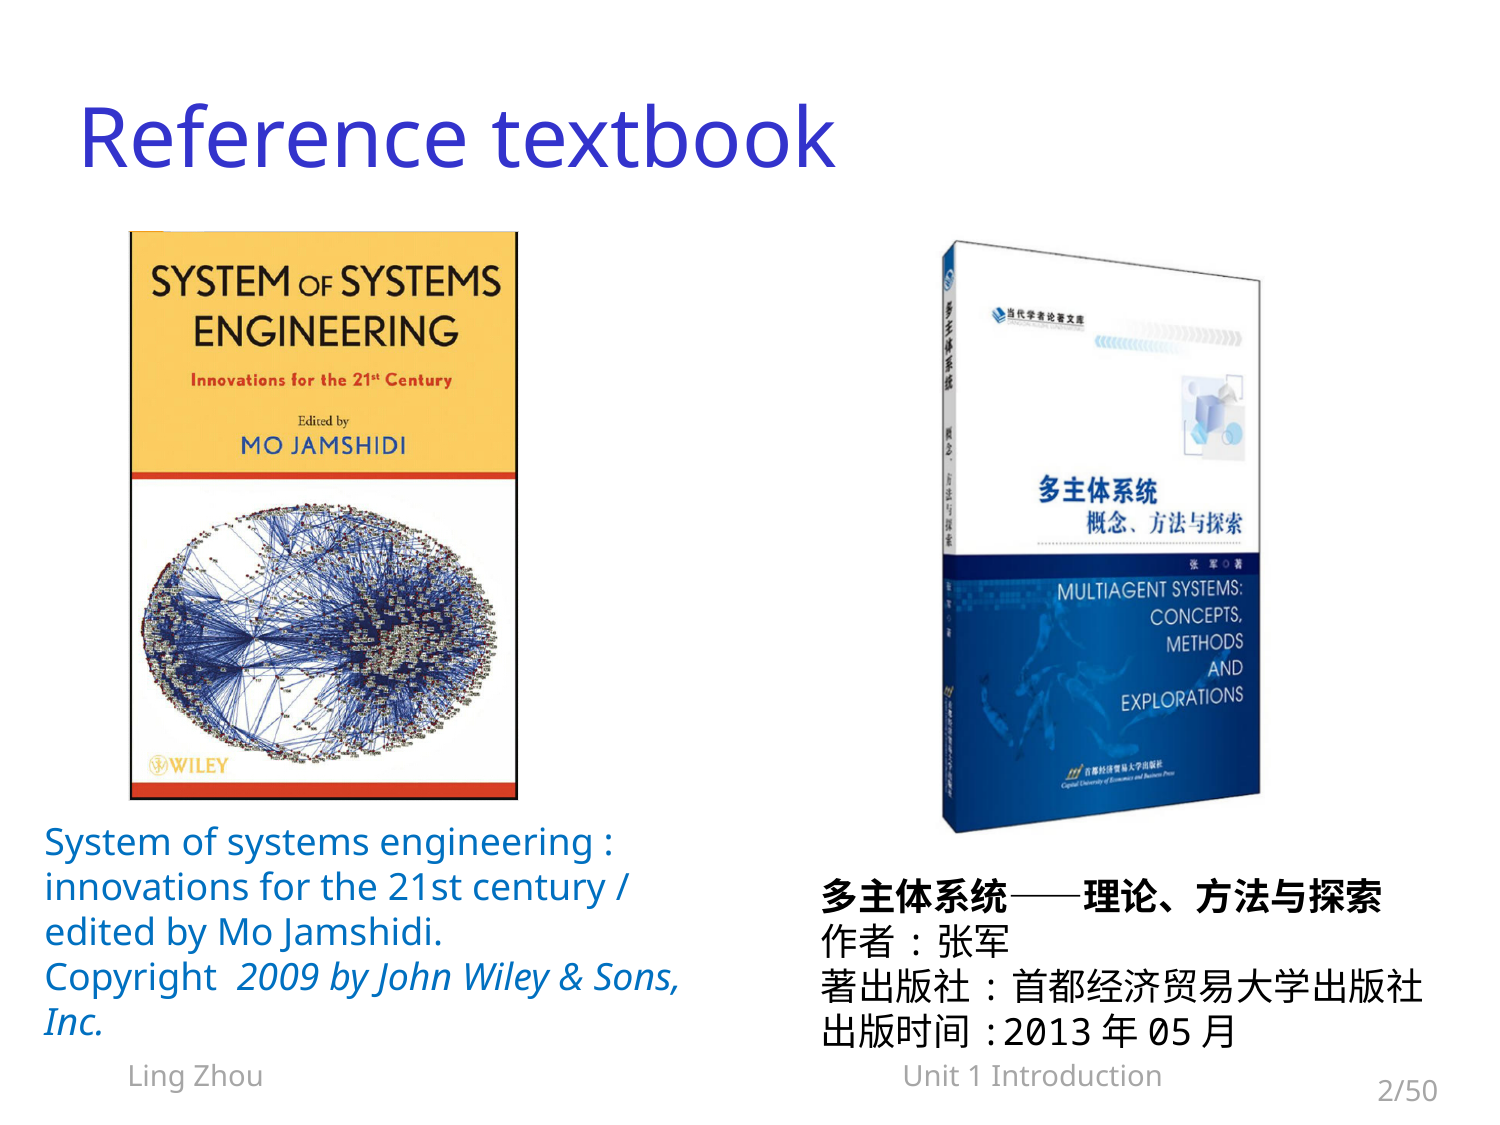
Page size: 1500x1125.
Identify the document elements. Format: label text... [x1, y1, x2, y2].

slide_number Ling Zhou [112, 1050, 425, 1095]
picture [920, 234, 1277, 840]
footer Unit 1 Introduction [887, 1061, 1363, 1125]
text_box 多主体系统——理论、方法与探索 作者:张军 著出版社:首都经济贸易大学出版社 出版时间:2013年05月 [805, 865, 1450, 1061]
slide_number 2/50 [1362, 1064, 1500, 1125]
picture [128, 231, 520, 801]
text_box System of systems engineering : innovations for the 21st century / edited by Mo Jamshidi. Copyright 2009 by John Wiley & Sons, Inc. [29, 825, 711, 1080]
text_box Reference textbook [62, 49, 1009, 219]
